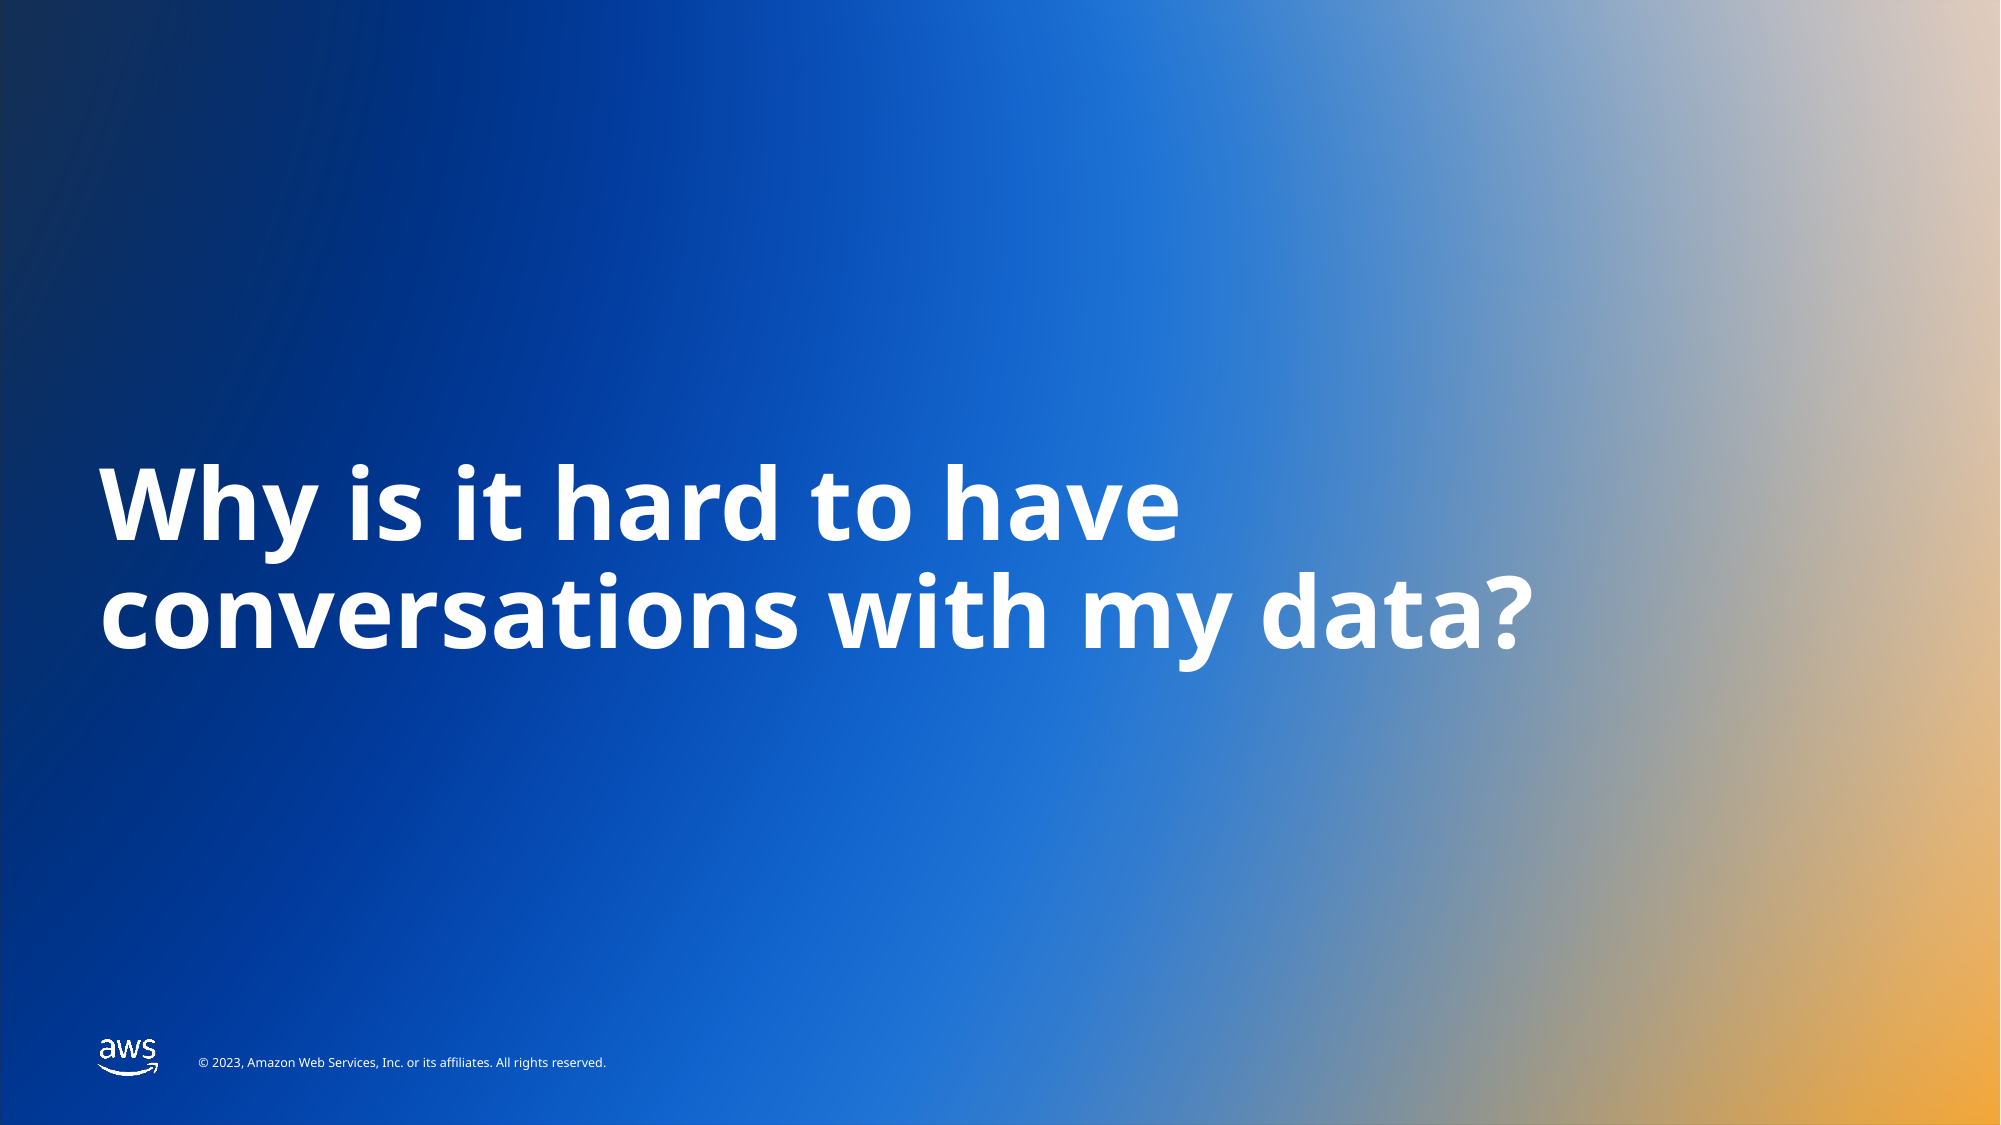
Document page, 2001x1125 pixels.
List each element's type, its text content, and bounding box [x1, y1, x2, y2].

title Why is it hard to have conversations with my data? [99, 391, 1785, 734]
picture [0, 0, 2001, 1125]
